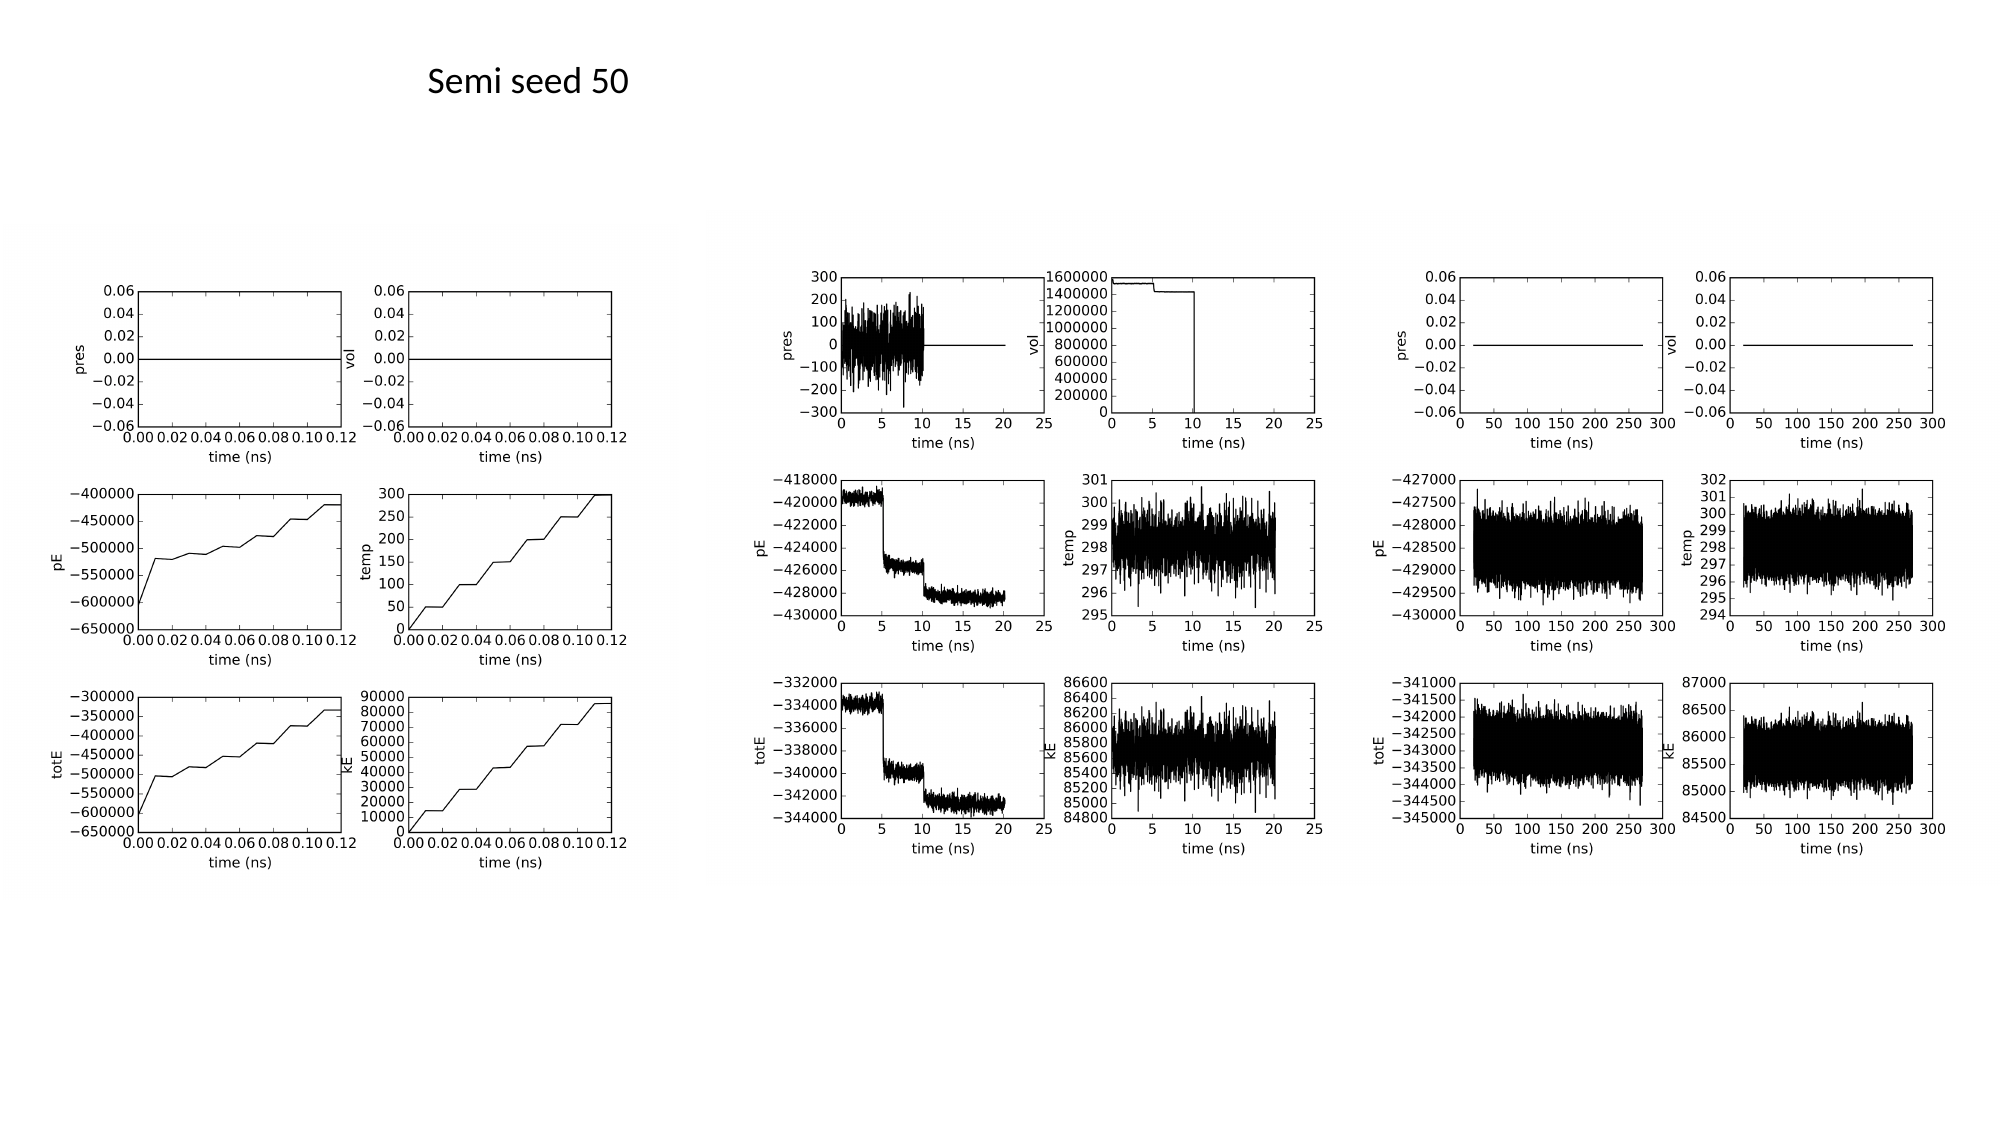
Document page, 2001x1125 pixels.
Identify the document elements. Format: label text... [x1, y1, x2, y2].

text_box Semi seed 50 [412, 48, 645, 109]
picture [2, 224, 679, 900]
picture [706, 210, 2000, 886]
